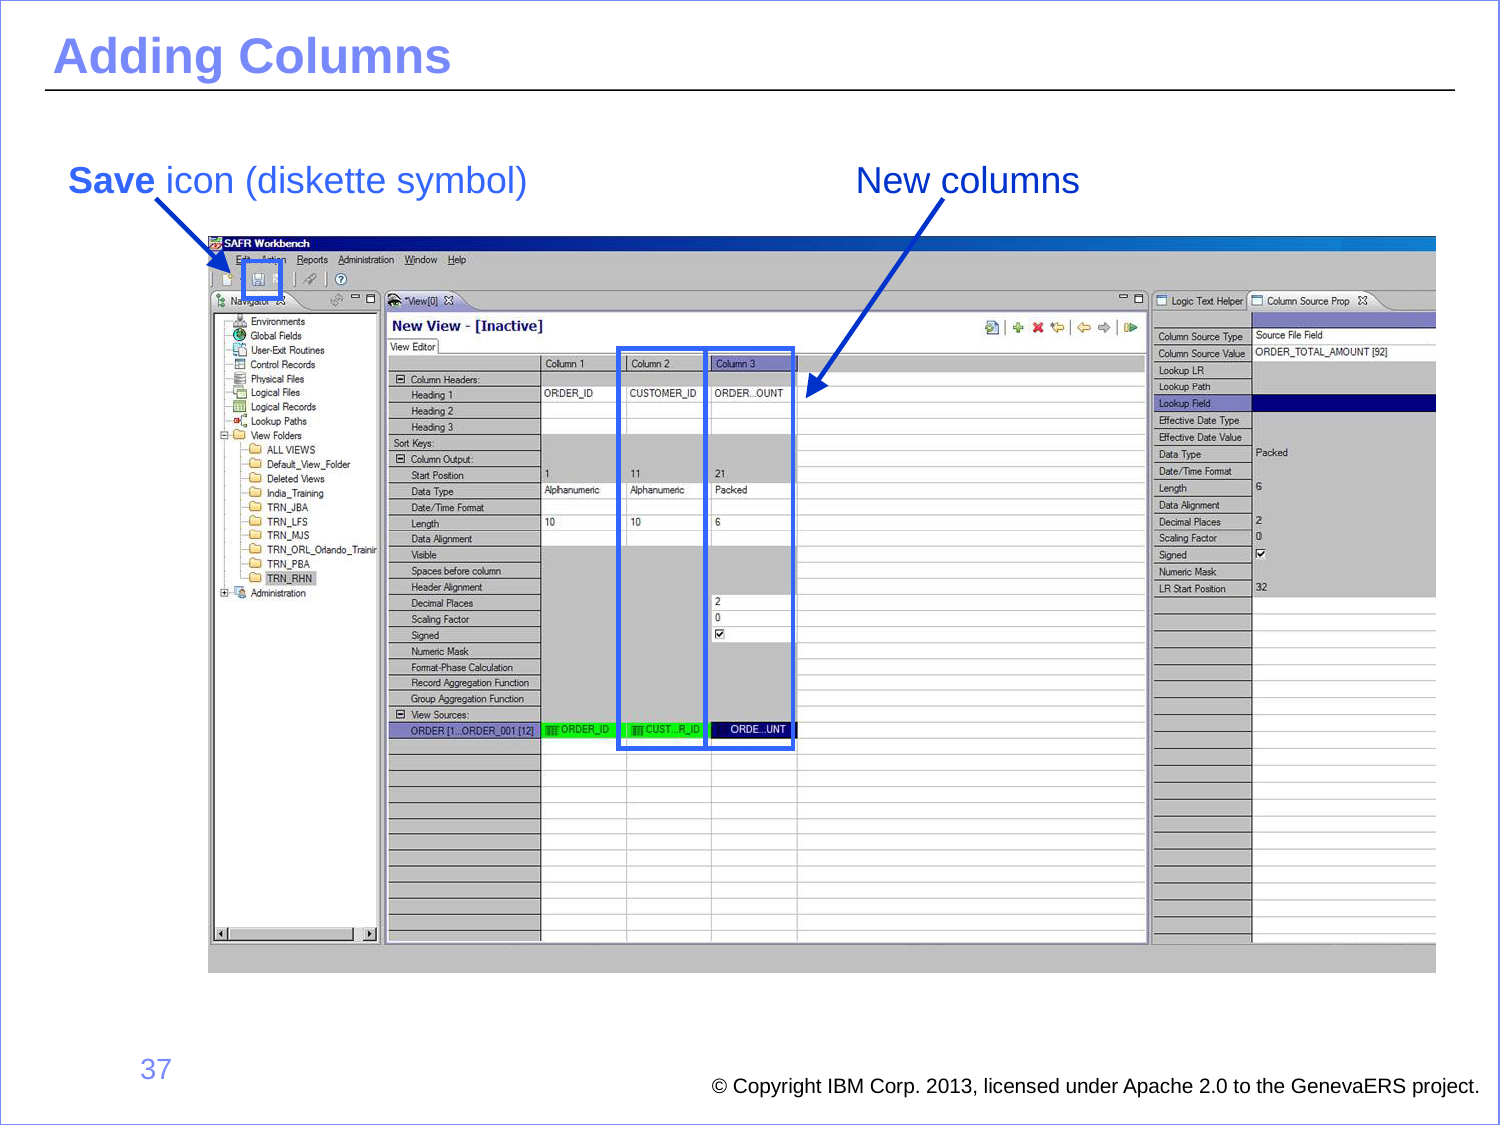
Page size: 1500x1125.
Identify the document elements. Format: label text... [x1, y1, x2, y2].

picture [208, 236, 1436, 973]
text_box New columns [855, 148, 1294, 209]
slide_number 37 [37, 1046, 188, 1125]
text_box Save icon (diskette symbol) [68, 148, 594, 209]
title Adding Columns [37, 22, 1321, 113]
